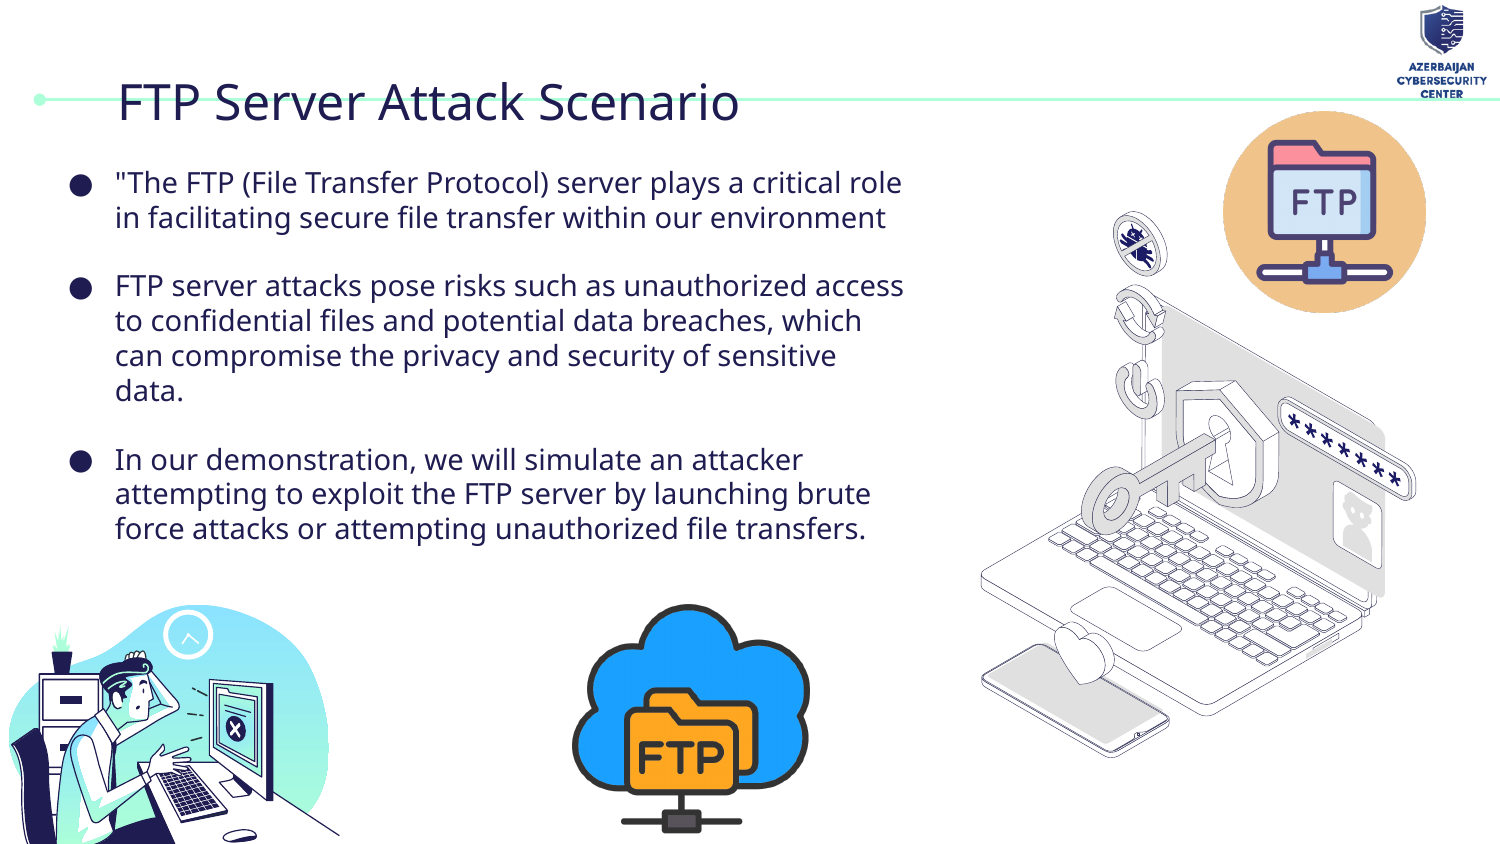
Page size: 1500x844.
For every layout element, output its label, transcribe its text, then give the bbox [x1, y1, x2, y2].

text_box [0, 604, 340, 844]
picture [572, 600, 810, 838]
title FTP Server Attack Scenario [102, 55, 1101, 144]
picture [1396, 5, 1487, 98]
list "The FTP (File Transfer Protocol) server plays a critical role in facilitating secure file transfer within our environment FTP server attacks pose risks such as unauthorized access to confidential files and potential data breaches, which can compromise the privacy and security of sensitive data. In our demonstration, we will simulate an attacker attempting to exploit the FTP server by launching brute force attacks or attempting unauthorized file transfers. [53, 149, 928, 559]
picture [1223, 111, 1426, 314]
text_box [979, 210, 1417, 759]
